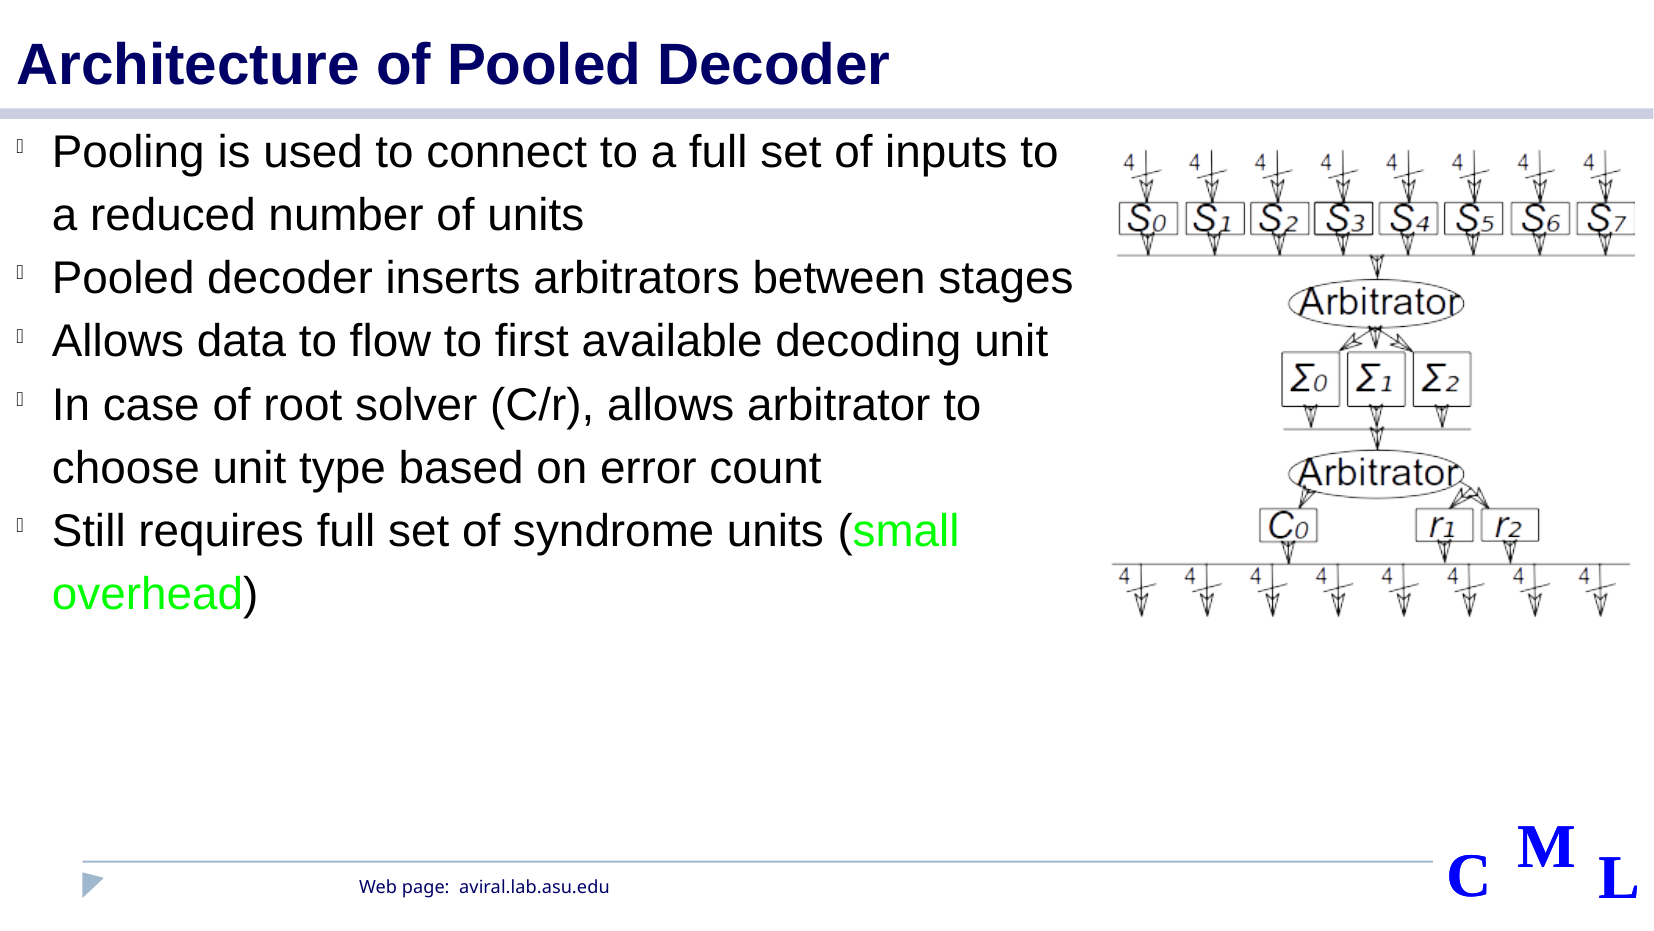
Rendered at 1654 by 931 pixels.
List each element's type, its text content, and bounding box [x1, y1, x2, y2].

text_box Pooling is used to connect to a full set of inputs to a reduced number of units Pooled decoder inserts arbitrators between stages Allows data to flow to first available decoding unit In case of root solver (C/r), allows arbitrator to choose unit type based on error count Still requires full set of syndrome units (small overhead) [16, 131, 1095, 600]
picture [1111, 149, 1636, 619]
text_box Architecture of Pooled Decoder [16, 28, 1422, 95]
